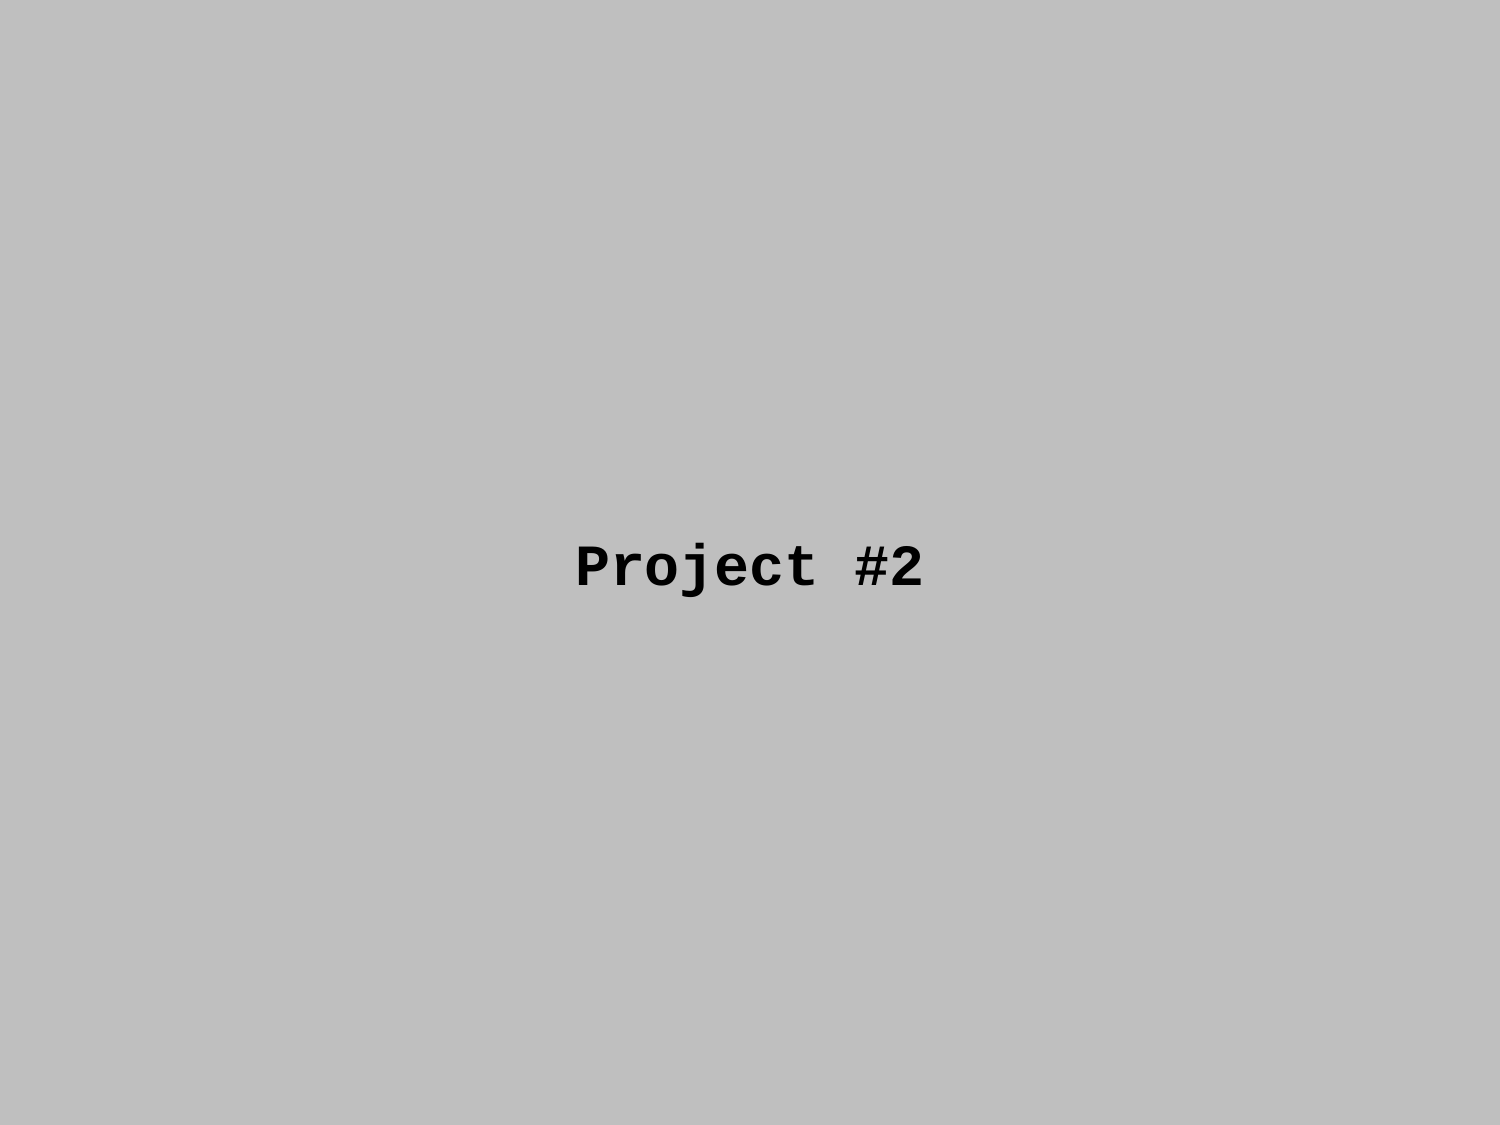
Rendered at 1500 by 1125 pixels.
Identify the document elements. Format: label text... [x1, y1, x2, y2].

text_box Project #2 [247, 523, 1253, 602]
